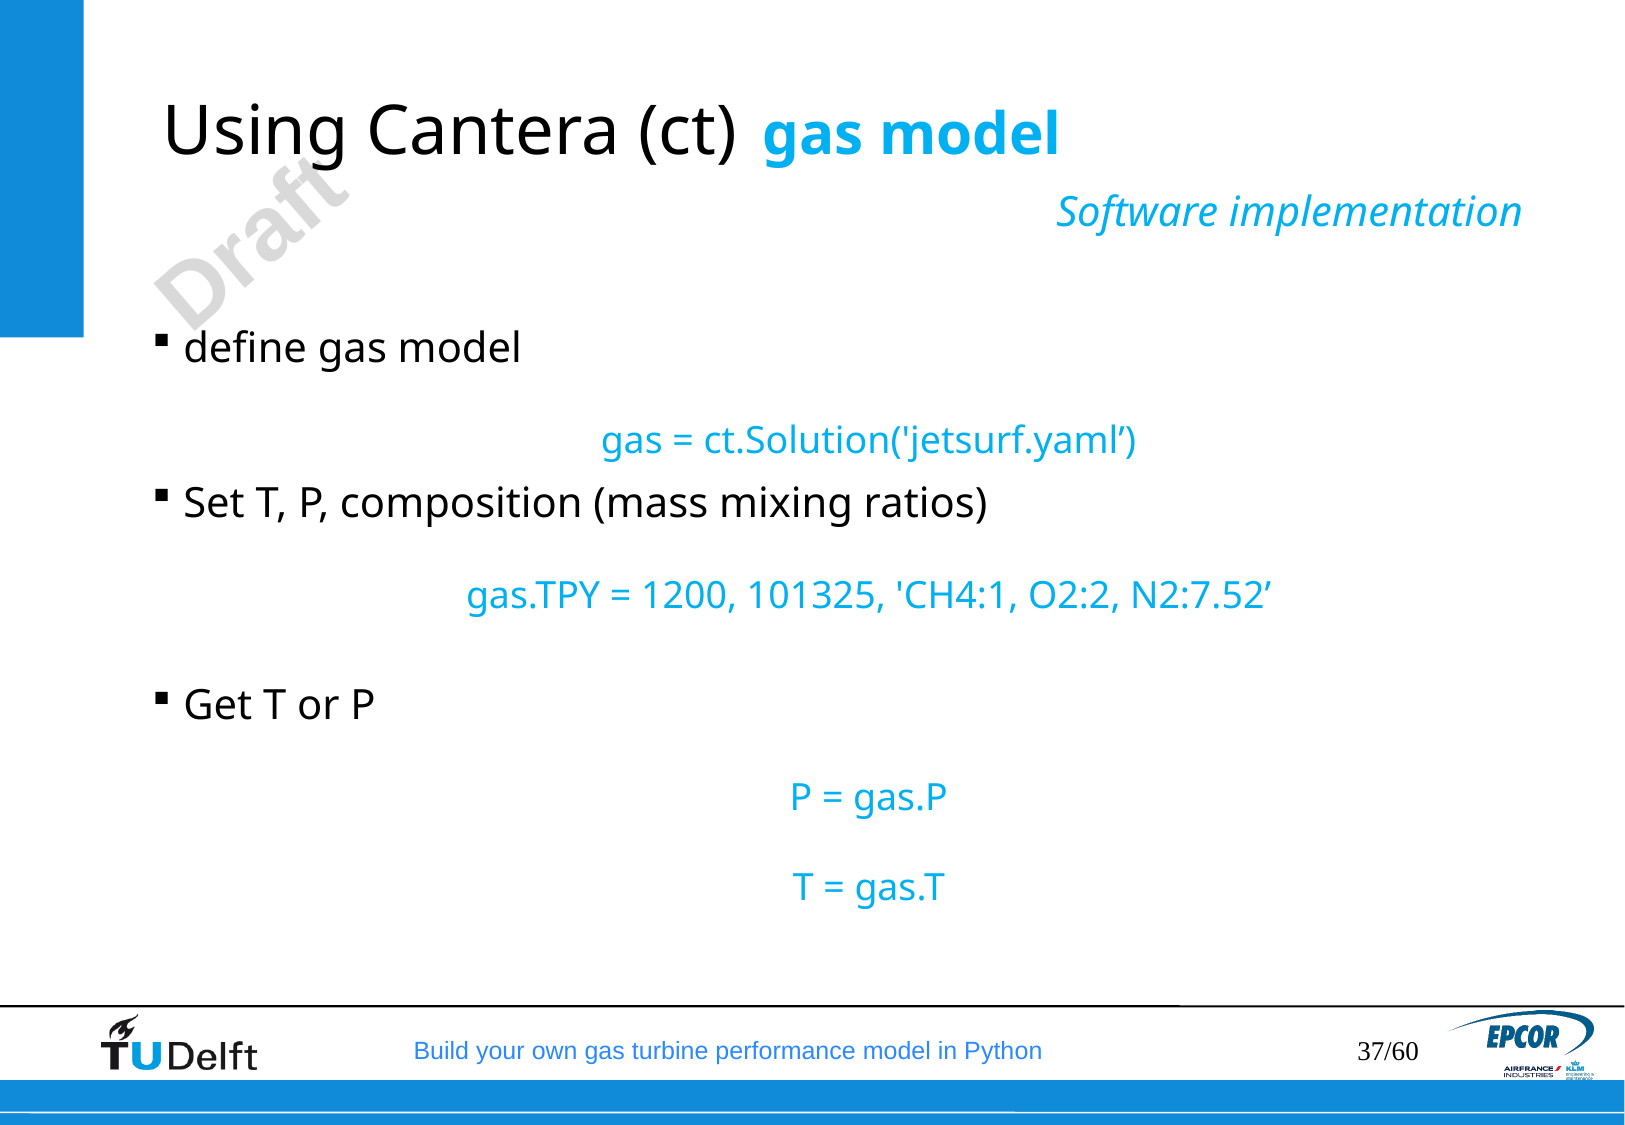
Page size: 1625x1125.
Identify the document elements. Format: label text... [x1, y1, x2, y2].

picture [1447, 1010, 1594, 1080]
title Using Cantera (ct) gas model [162, 75, 1524, 179]
list define gas model gas = ct.Solution('jetsurf.yaml’) Set T, P, composition (mass mixing ratios) gas.TPY = 1200, 101325, 'CH4:1, O2:2, N2:7.52’ Get T or P P = gas.P T = gas.T [88, 318, 1524, 875]
picture [1561, 1010, 1594, 1023]
list Software implementation [900, 179, 1524, 238]
picture [101, 1014, 260, 1072]
